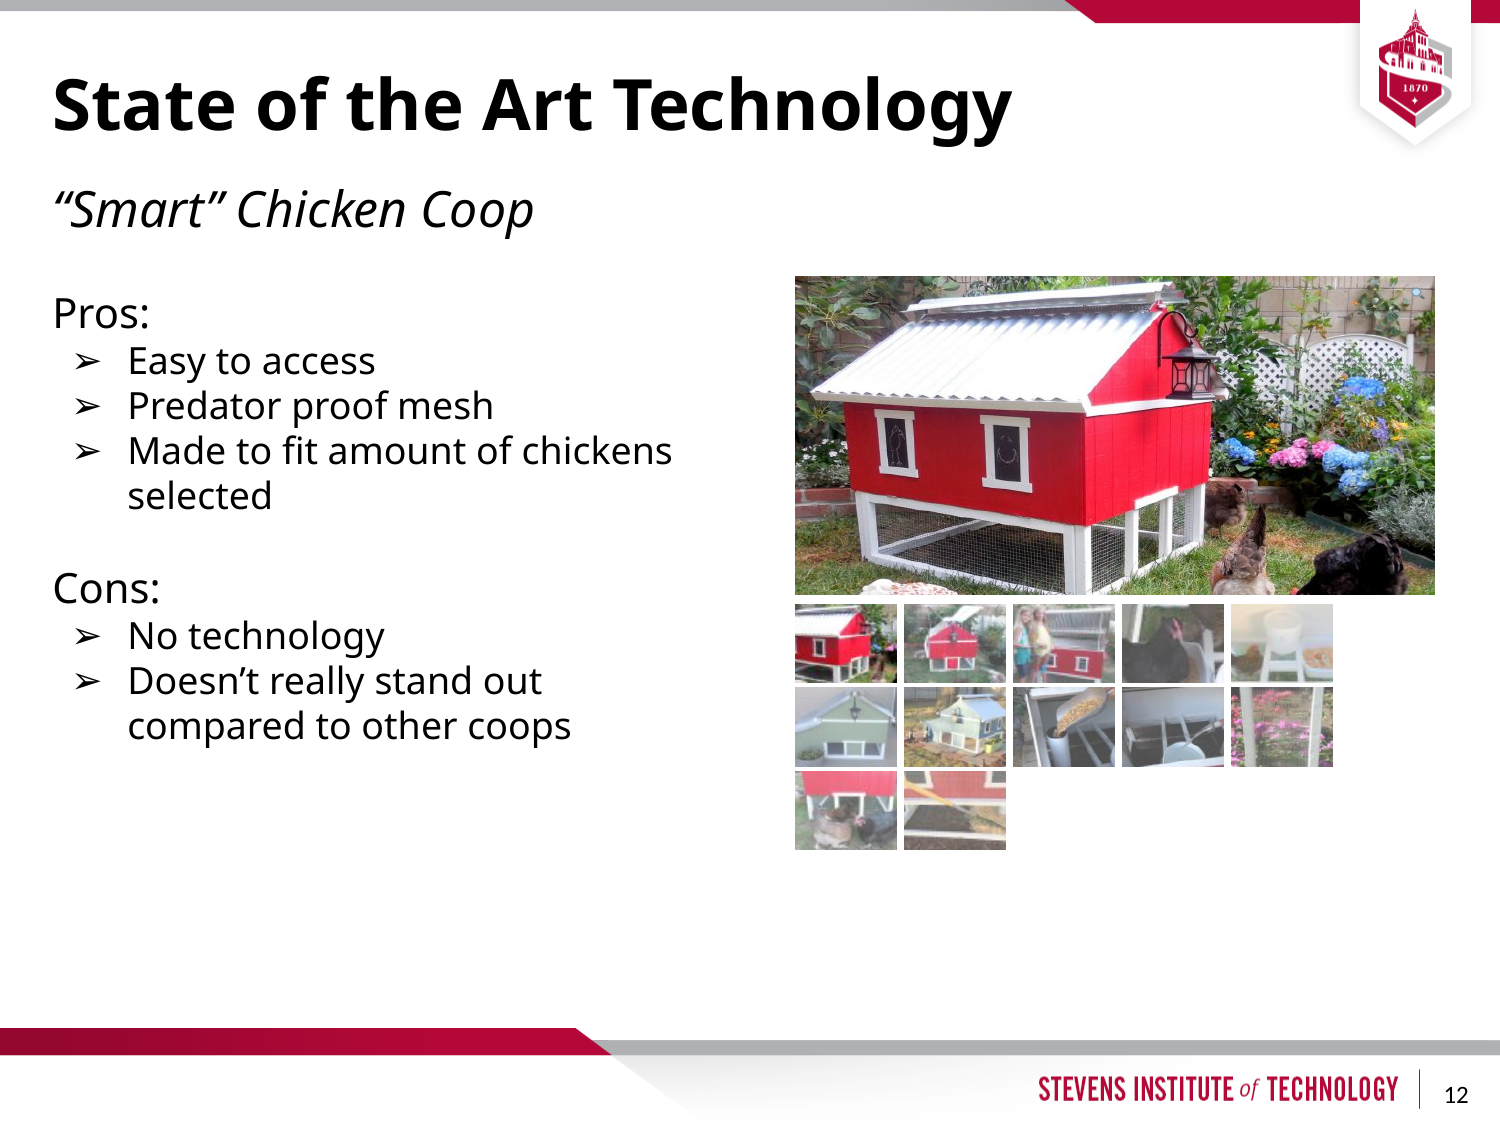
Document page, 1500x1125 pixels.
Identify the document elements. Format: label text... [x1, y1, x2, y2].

picture [0, 1028, 1500, 1125]
text_box “Smart” Chicken Coop Pros: Easy to access Predator proof mesh Made to fit amount of chickens selected Cons: No technology Doesn’t really stand out compared to other coops [37, 161, 732, 923]
slide_number 12 [1428, 1071, 1490, 1108]
picture [786, 268, 1450, 857]
picture [0, 0, 1500, 160]
title State of the Art Technology [37, 45, 1338, 233]
